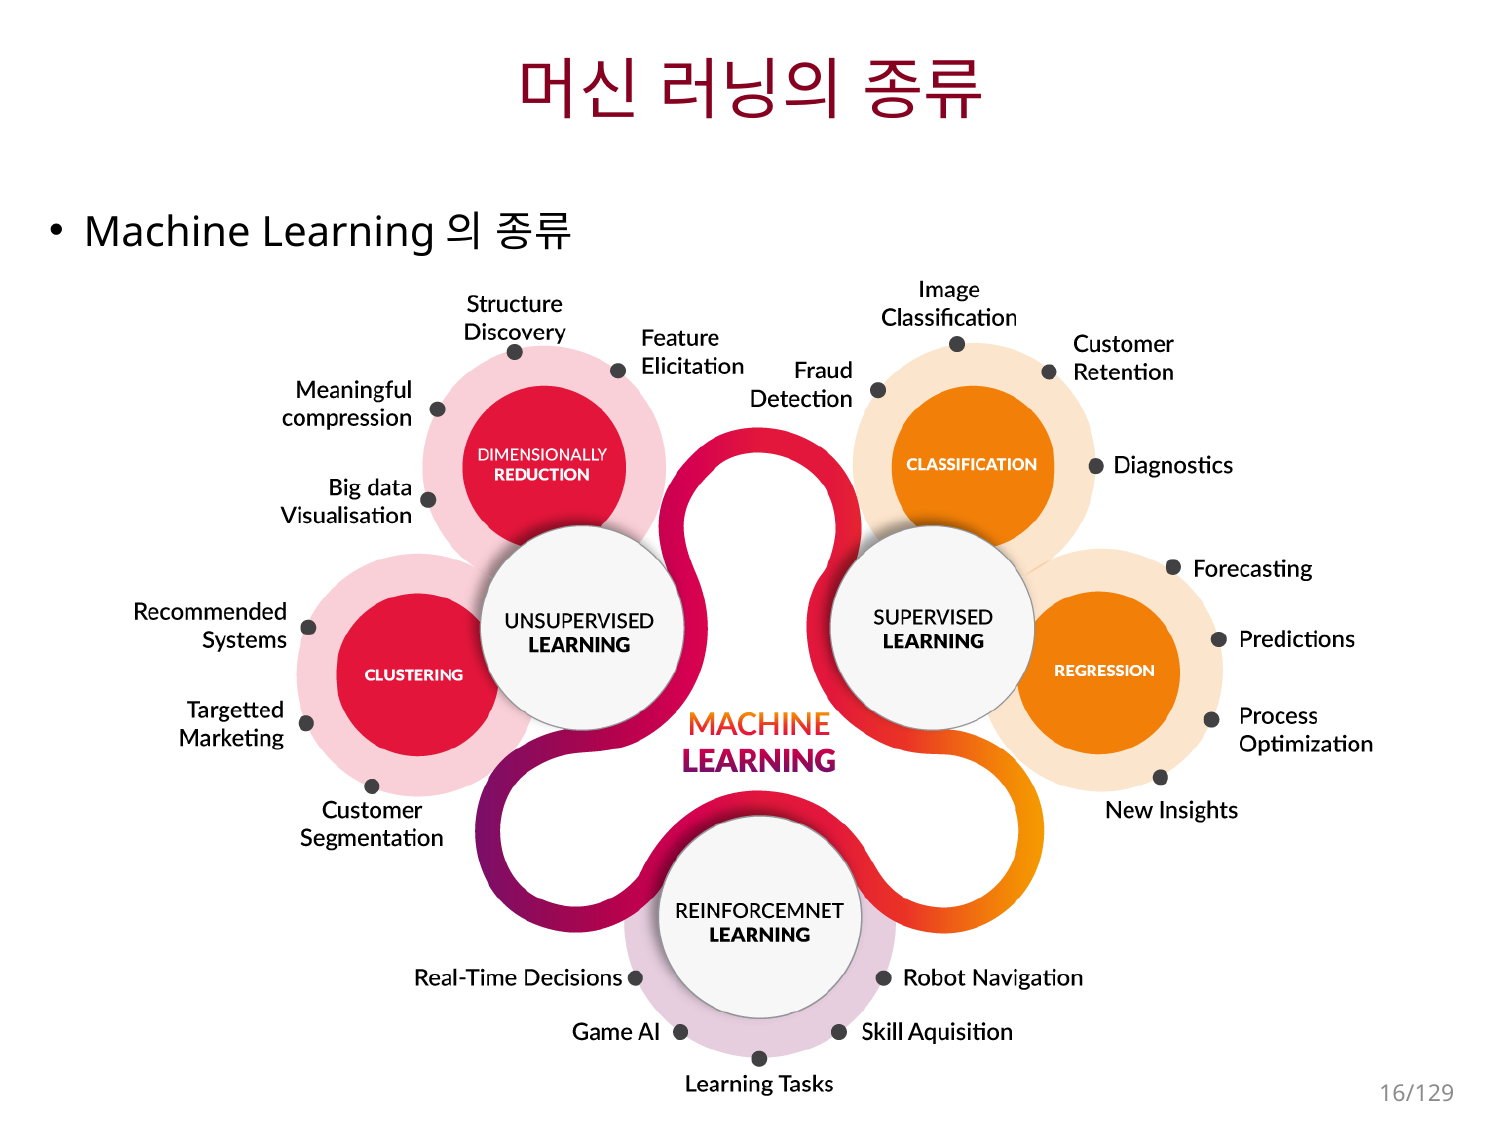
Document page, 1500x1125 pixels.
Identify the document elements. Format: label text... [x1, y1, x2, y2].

picture [112, 258, 1392, 1125]
list Machine Learning의 종류 [34, 181, 1470, 1059]
title 머신 러닝의 종류 [34, 37, 1470, 147]
slide_number 16/129 [1392, 1071, 1470, 1116]
